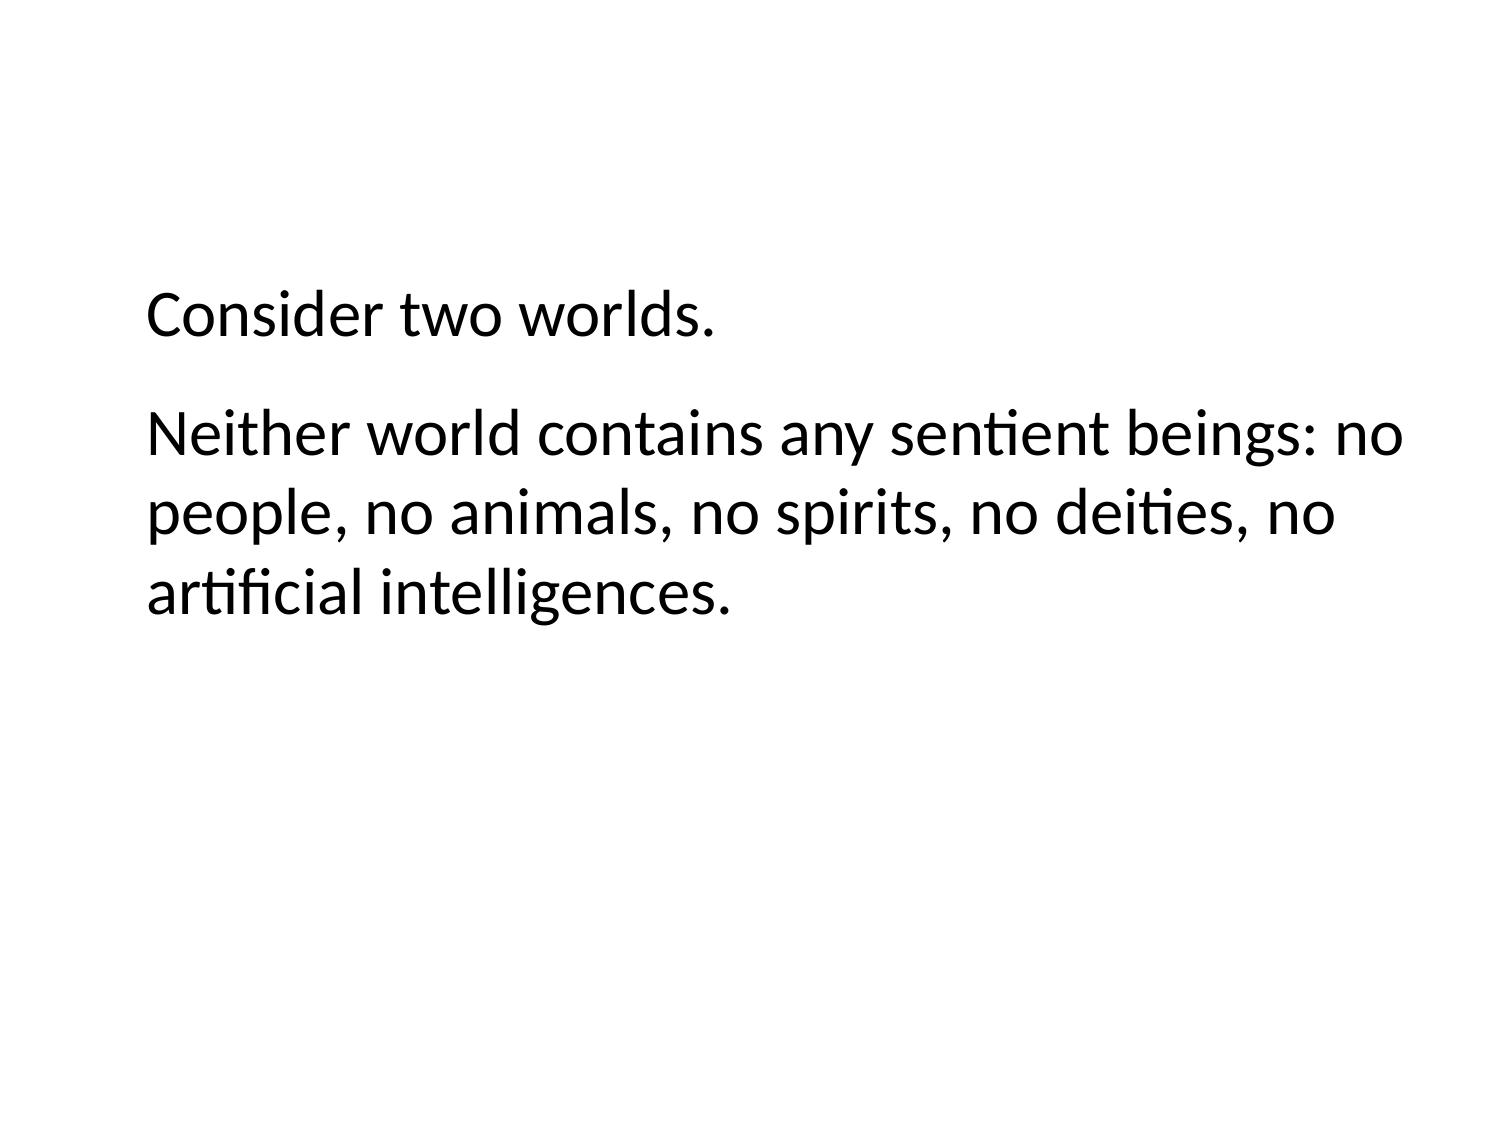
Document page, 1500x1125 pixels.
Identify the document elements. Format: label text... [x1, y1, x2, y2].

list Consider two worlds. Neither world contains any sentient beings: no people, no animals, no spirits, no deities, no artificial intelligences. [75, 262, 1425, 1005]
